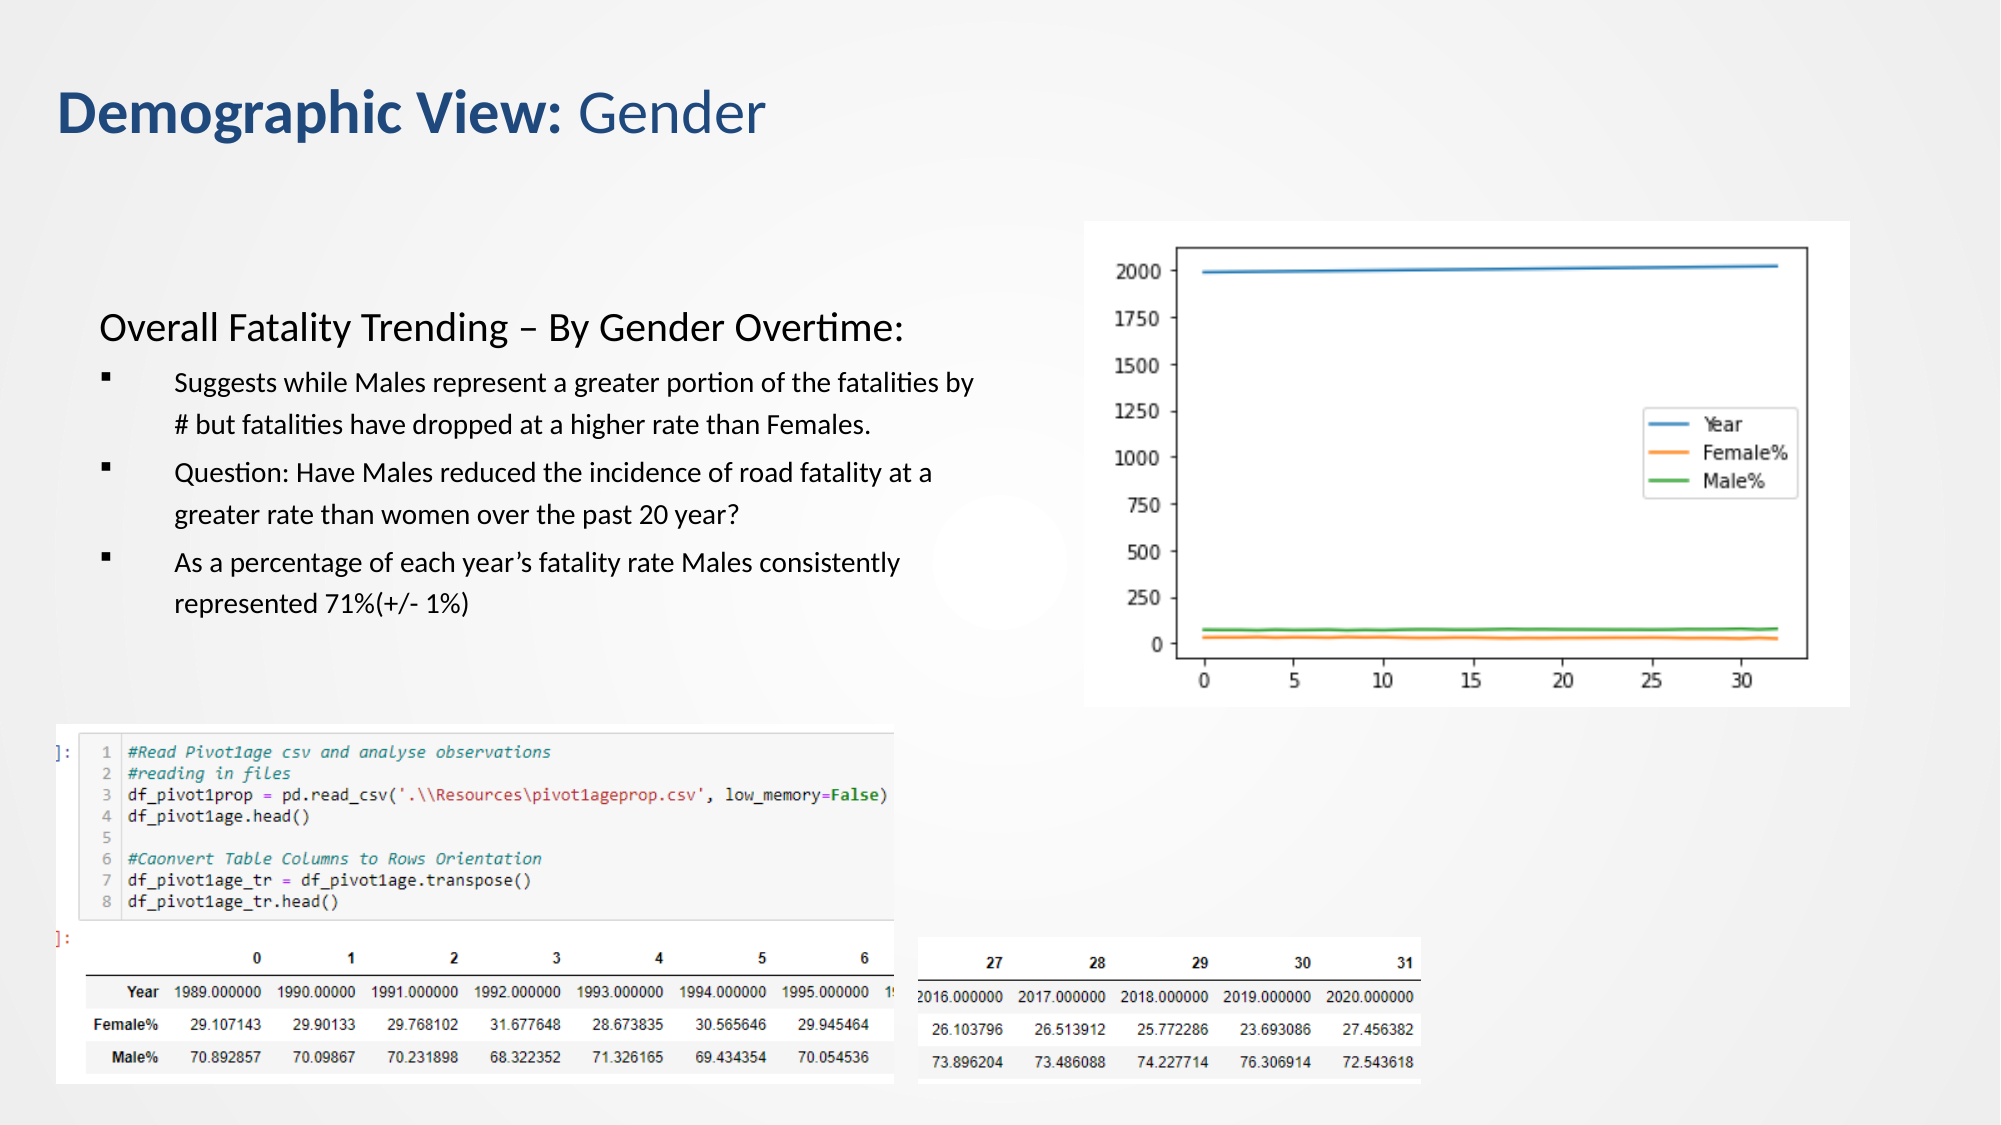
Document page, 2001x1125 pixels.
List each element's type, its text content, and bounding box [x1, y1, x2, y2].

picture [917, 937, 1421, 1084]
text_box Demographic View: Gender [43, 63, 1043, 154]
picture [55, 724, 894, 1084]
text_box Overall Fatality Trending – By Gender Overtime: Suggests while Males represent a greater portion of the fatalities by # but fatalities have dropped at a higher rate than Females. Question: Have Males reduced the incidence of road fatality at a greater rate than women over the past 20 year? As a percentage of each year’s fatality rate Males consistently represented 71%(+/- 1%) [84, 282, 1000, 680]
picture [1084, 221, 1850, 707]
